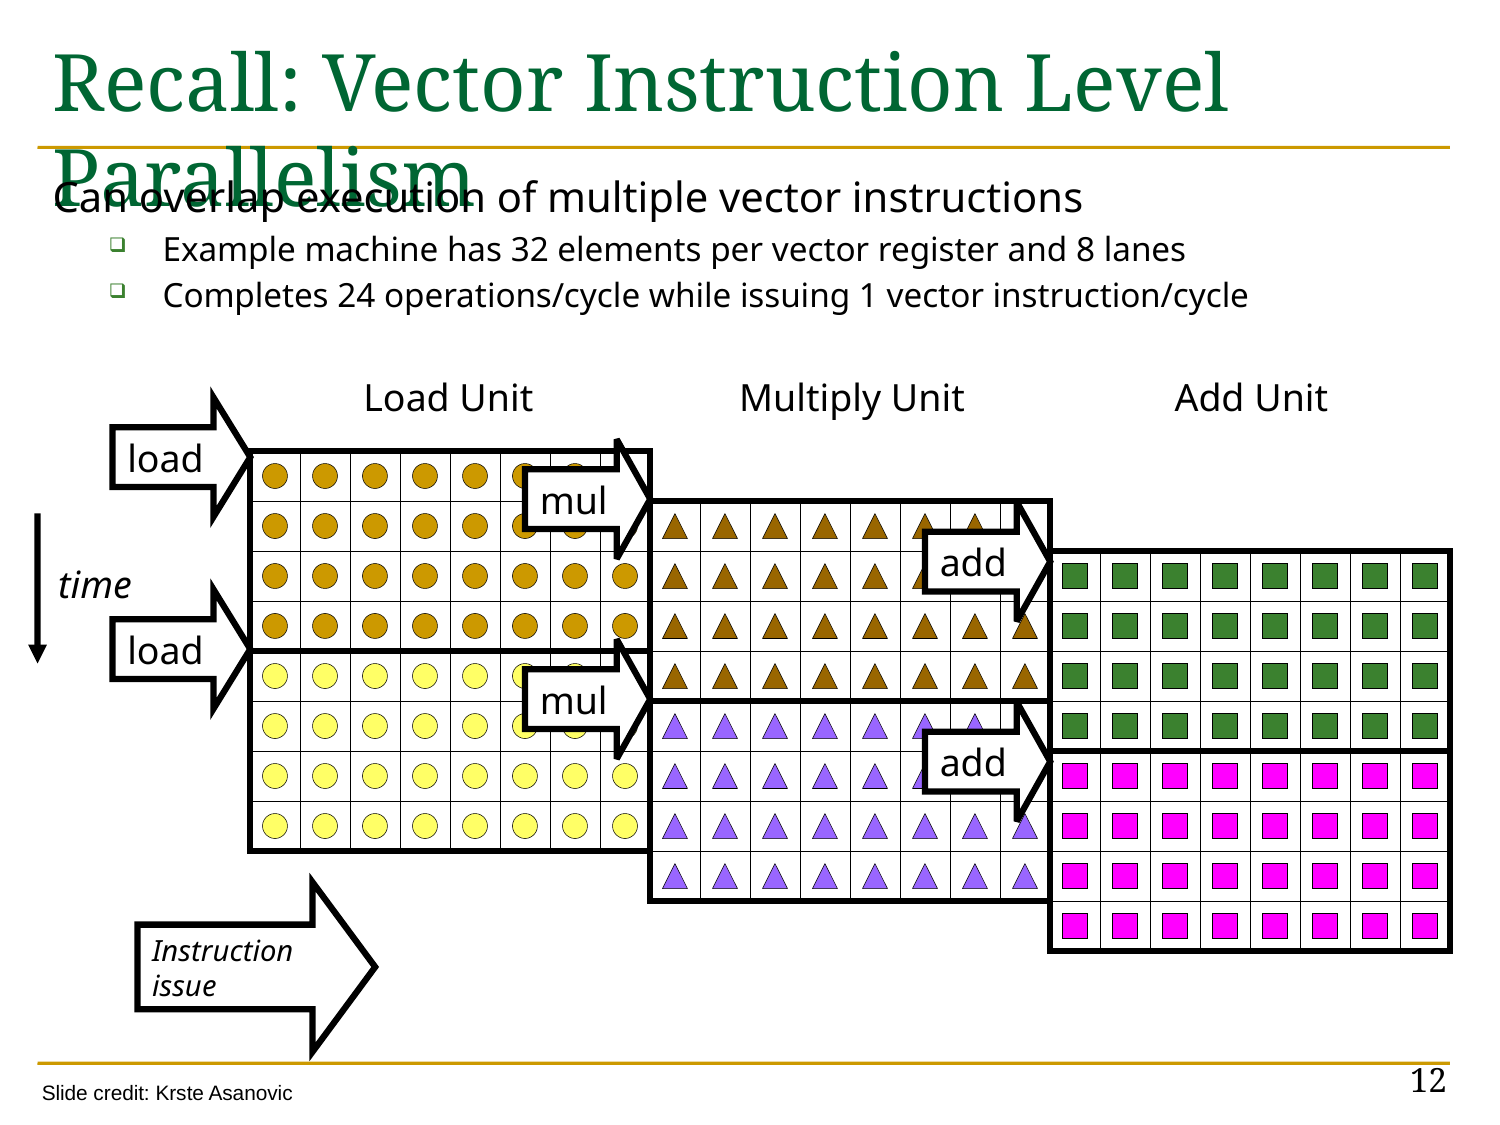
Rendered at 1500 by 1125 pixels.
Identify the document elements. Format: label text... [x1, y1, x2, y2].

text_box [524, 642, 919, 902]
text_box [112, 659, 519, 852]
title Recall: Vector Instruction Level Parallelism [37, 24, 1450, 163]
slide_number 12 [1111, 1037, 1462, 1113]
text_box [924, 505, 1451, 705]
text_box [31, 513, 44, 664]
text_box Slide credit: Krste Asanovic [27, 1072, 308, 1112]
text_box Multiply Unit [724, 366, 981, 426]
text_box Instruction issue [137, 882, 376, 1052]
list Can overlap execution of multiple vector instructions Example machine has 32 elements per vector register and 8 lanes Completes 24 operations/cycle while issuing 1 vector instruction/cycle [37, 163, 1450, 1016]
text_box Load Unit [348, 366, 549, 399]
text_box Add Unit [1159, 366, 1344, 426]
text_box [112, 401, 651, 652]
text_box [524, 442, 1051, 642]
text_box time [43, 553, 107, 614]
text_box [924, 705, 1451, 952]
